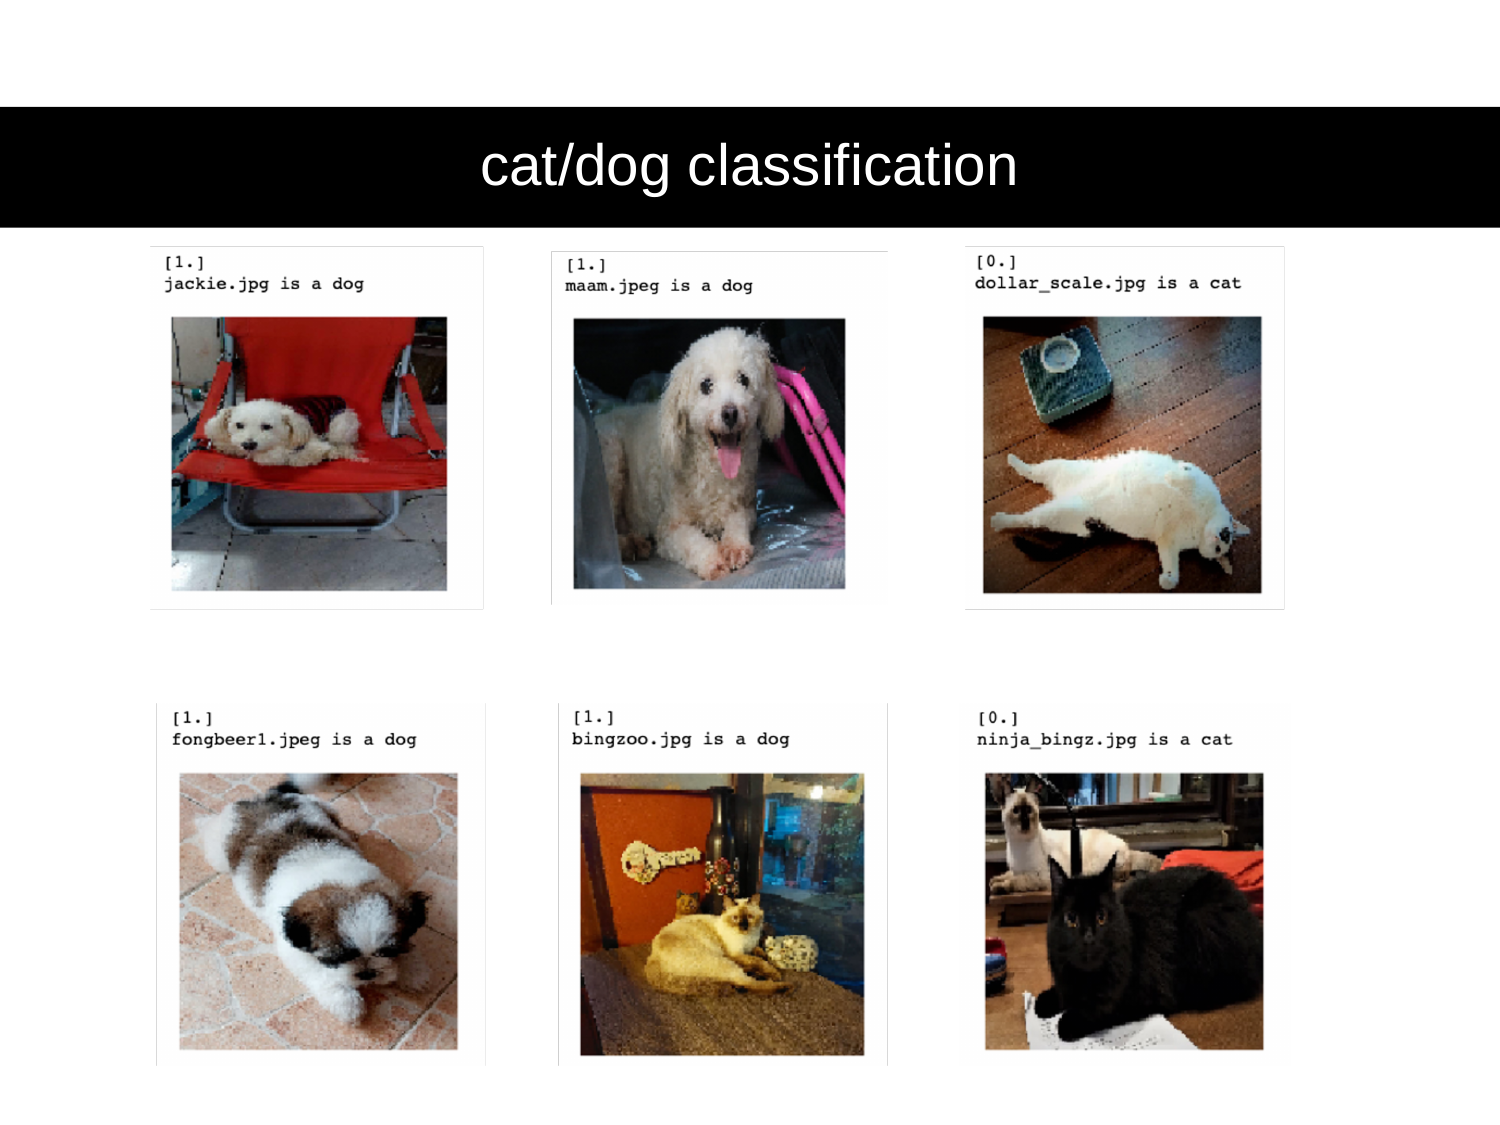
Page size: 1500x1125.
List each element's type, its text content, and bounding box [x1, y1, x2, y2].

title cat/dog classification [68, 105, 1448, 228]
picture [149, 246, 1292, 1066]
text_box [0, 105, 1500, 230]
